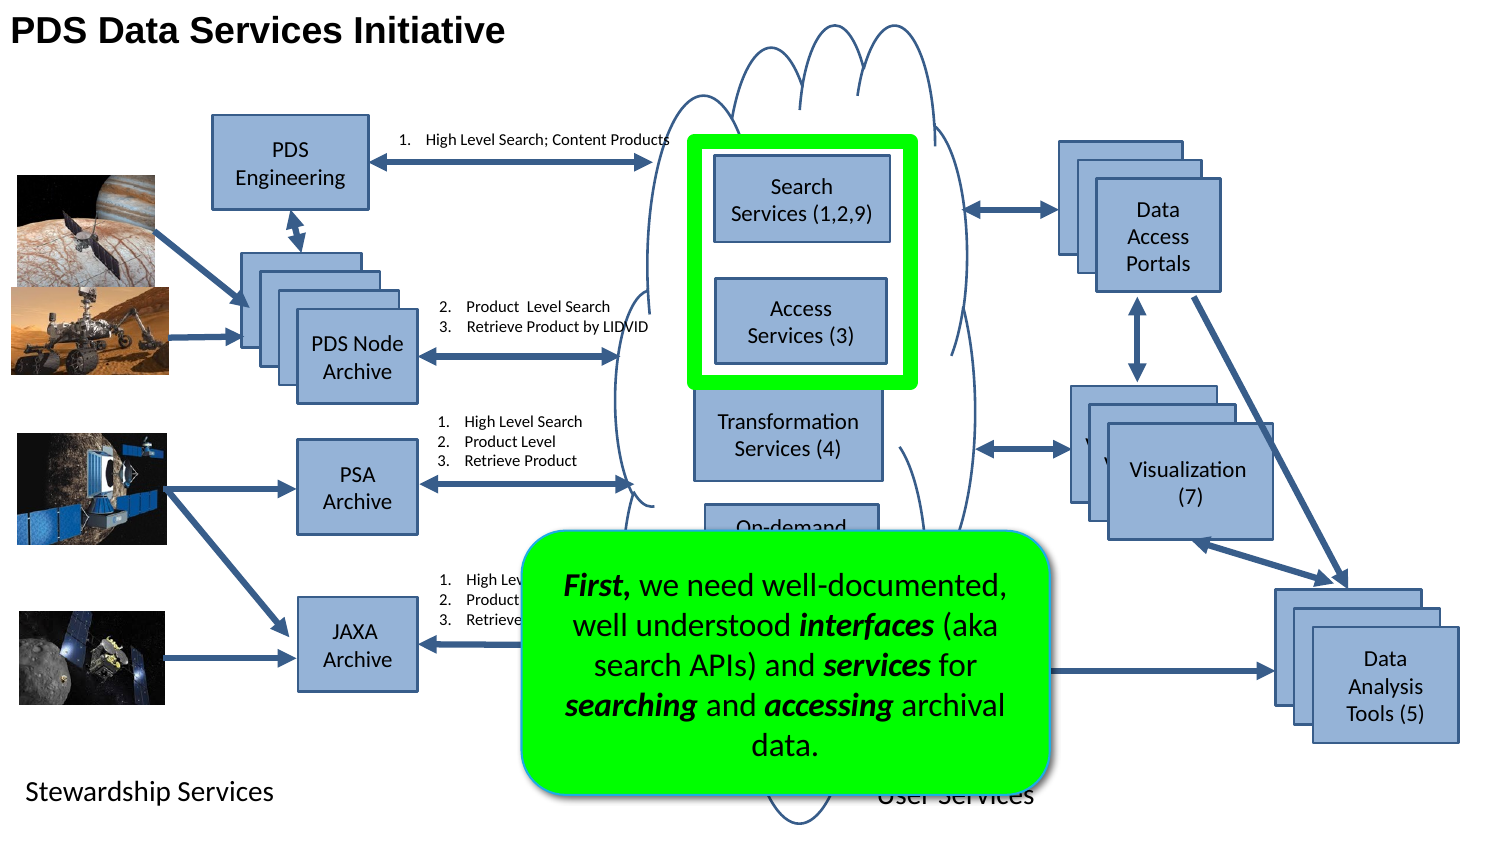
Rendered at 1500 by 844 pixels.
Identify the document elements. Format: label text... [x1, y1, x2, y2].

text_box Visualization [1089, 404, 1188, 521]
text_box High Level Search; Content Products [387, 144, 694, 156]
text_box PDS Node Archive [297, 309, 418, 404]
text_box PSA Archive [297, 439, 418, 535]
picture [19, 611, 165, 705]
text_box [1193, 296, 1349, 590]
text_box Stewardship Services [14, 766, 288, 813]
text_box Visualization [1071, 386, 1188, 503]
text_box [772, 803, 827, 824]
text_box Data Analysis Tools (5) [1312, 626, 1459, 744]
text_box PDS Archive [260, 271, 381, 367]
text_box High Level Search Product Level Retrieve Product [426, 404, 610, 479]
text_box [166, 488, 290, 638]
text_box PDS Archive [278, 290, 399, 385]
text_box High Level Search Product Level Retrieve Product [428, 563, 520, 638]
text_box User Services [865, 782, 1050, 816]
text_box Product Level Search 3. Retrieve Product by LIDVID [428, 290, 679, 344]
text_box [153, 230, 250, 309]
picture [17, 433, 167, 545]
picture [11, 175, 170, 375]
text_box [694, 144, 911, 383]
text_box Data Access Portals [1096, 178, 1221, 292]
text_box Visualization (7) [1108, 423, 1188, 540]
text_box JAXA Archive [297, 596, 418, 692]
text_box PDS Engineering [212, 144, 369, 210]
text_box Data Analysis Tools [1294, 608, 1441, 725]
text_box PDS Archive [241, 252, 362, 348]
text_box Data Analysis Tools [1275, 589, 1422, 706]
text_box [615, 144, 976, 528]
text_box PDS Data Services Initiative [0, 5, 1004, 144]
text_box Data Access Portals [1077, 160, 1202, 274]
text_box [1190, 539, 1335, 584]
text_box Data Access Portals [1059, 141, 1183, 255]
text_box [290, 209, 302, 254]
text_box First, we need well-documented, well understood interfaces (aka search APIs) and services for searching and accessing archival data. [521, 530, 1050, 795]
